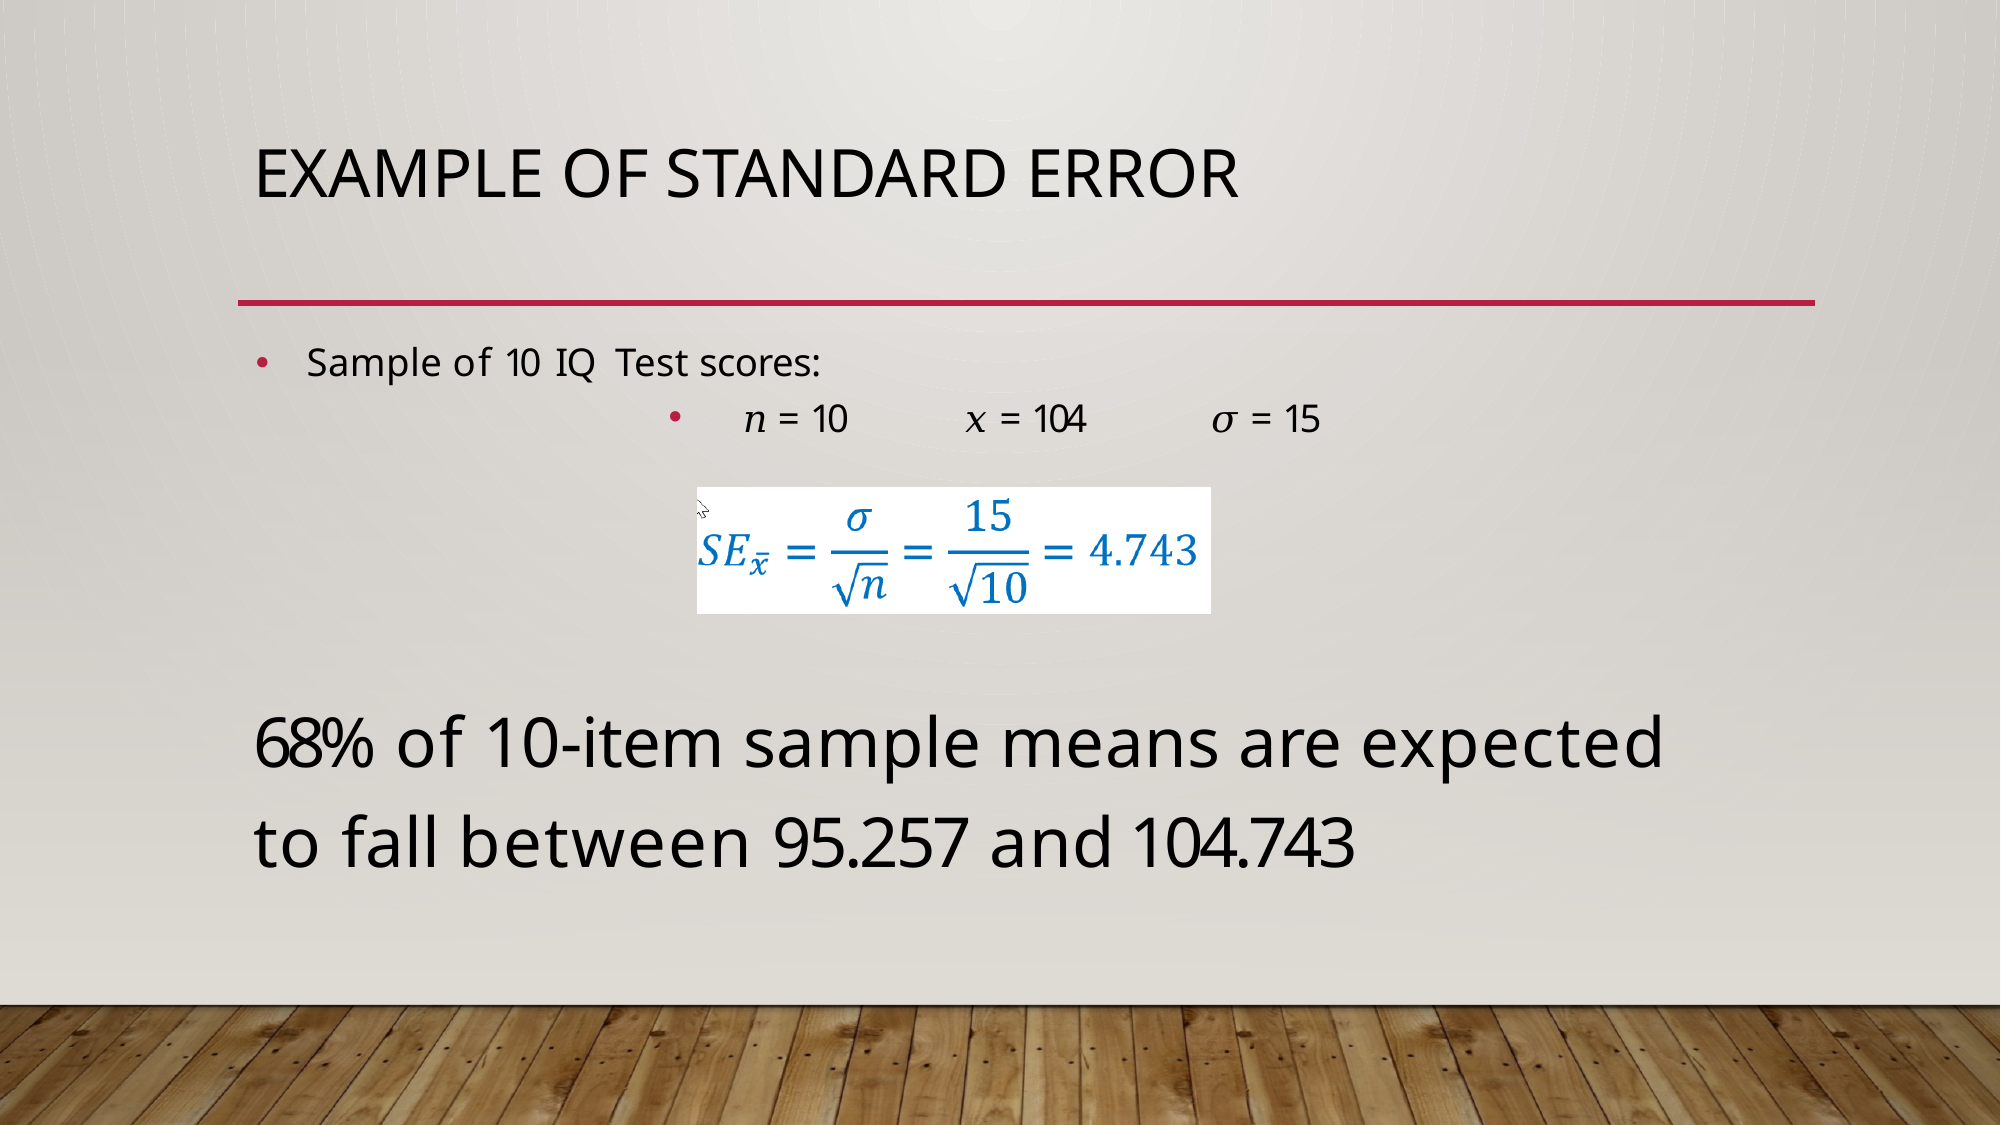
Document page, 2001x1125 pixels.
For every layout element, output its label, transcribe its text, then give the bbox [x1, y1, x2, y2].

picture [697, 486, 1211, 614]
picture [0, 1005, 2000, 1125]
title Example of standard Error [238, 131, 1814, 305]
list Sample of 10 IQ Test scores: 𝑛 = 10 𝑥 = 104 𝜎 = 15 68% of 10-item sample means are expected to fall between 95.257 and 104.743 [238, 330, 1814, 897]
